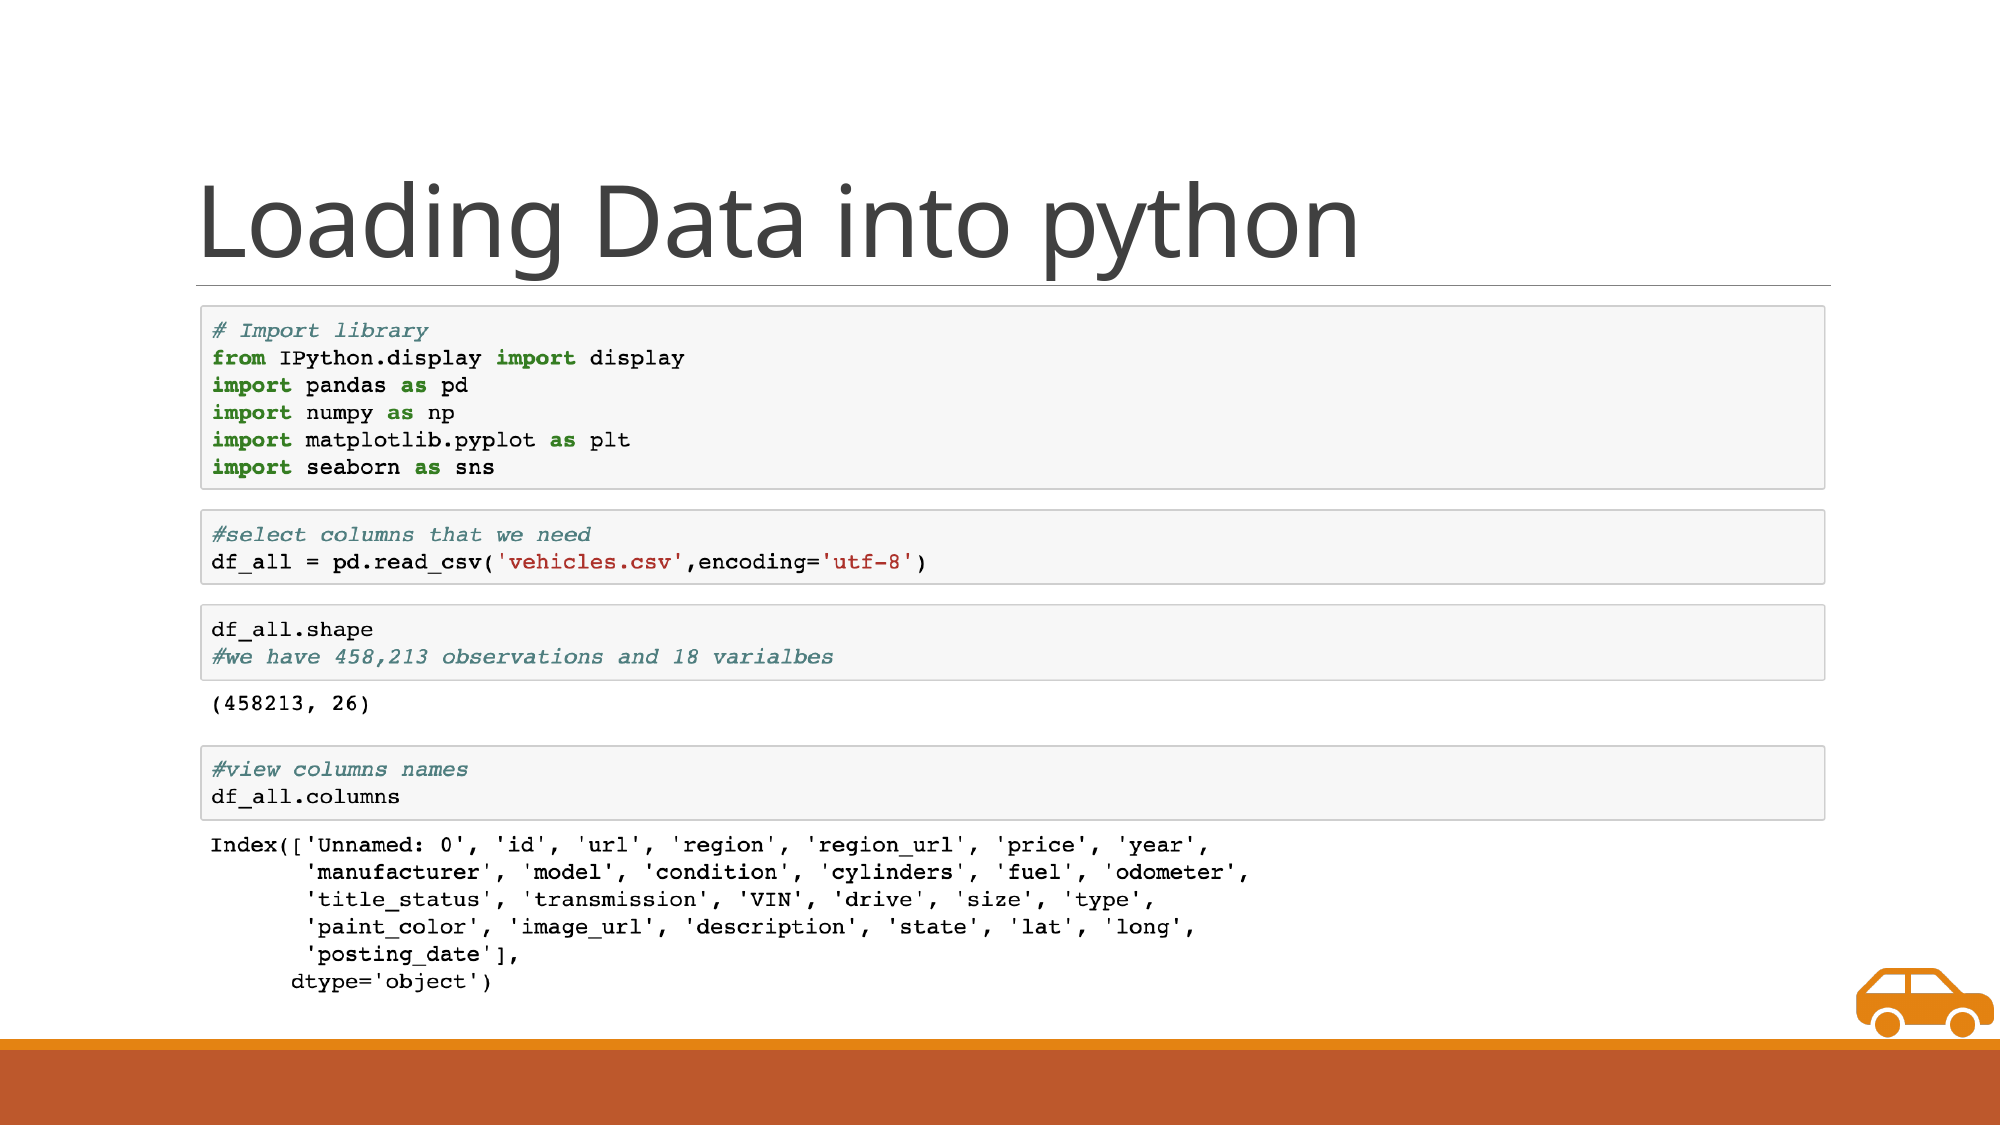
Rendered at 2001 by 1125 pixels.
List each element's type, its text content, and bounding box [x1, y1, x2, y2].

title Loading Data into python [180, 47, 1830, 285]
picture [1849, 926, 2000, 1078]
picture [197, 303, 1831, 1016]
